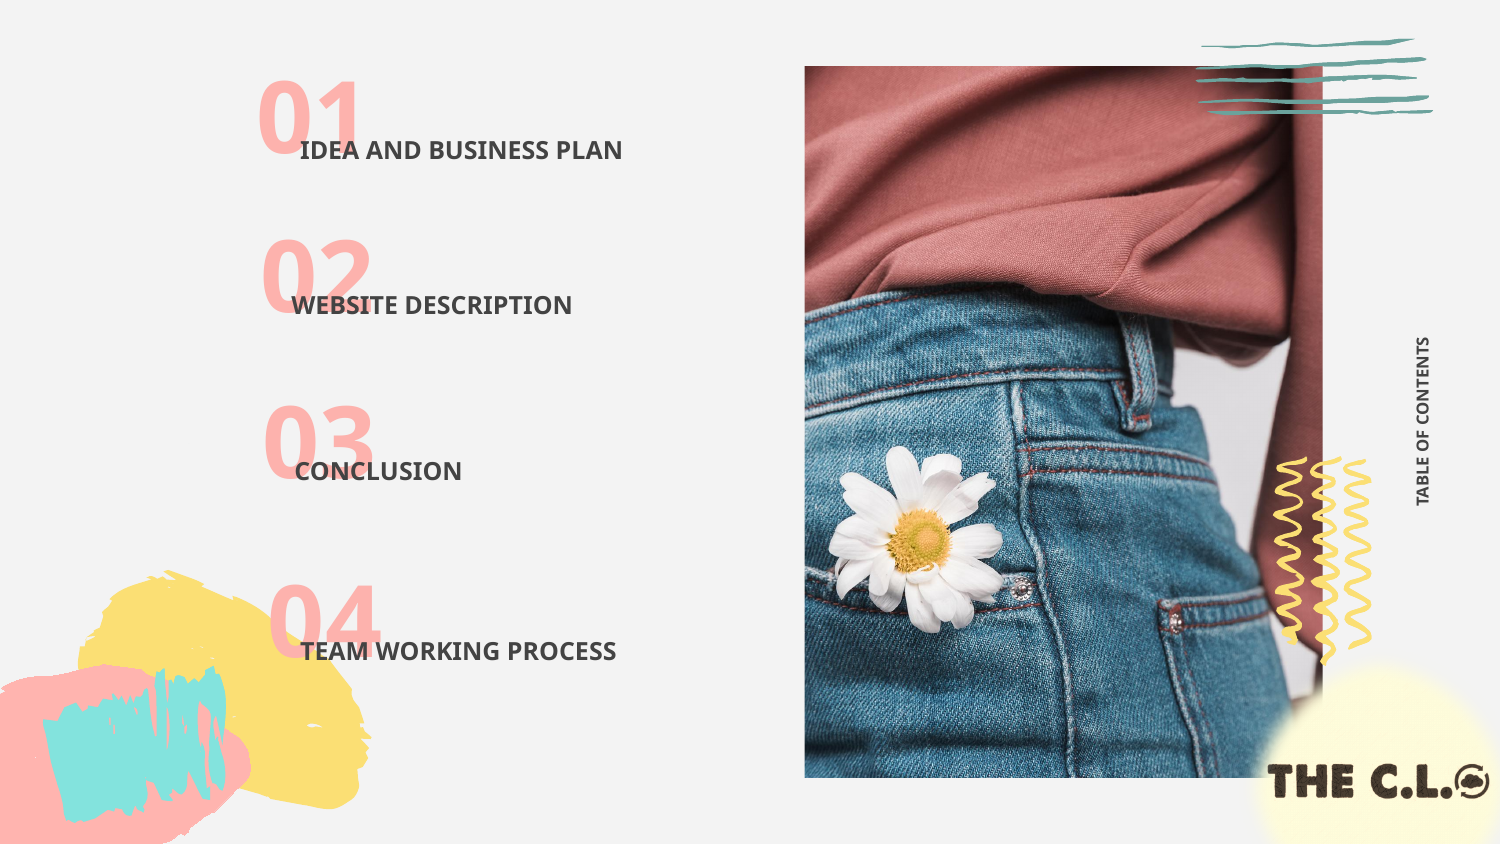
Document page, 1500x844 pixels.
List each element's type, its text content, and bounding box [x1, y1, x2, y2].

title TEAM WORKING PROCESS [284, 585, 666, 681]
text_box [42, 665, 226, 823]
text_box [1195, 38, 1434, 116]
picture [804, 66, 1500, 844]
title 02 [173, 225, 462, 320]
title CONCLUSION [279, 405, 661, 500]
title WEBSITE DESCRIPTION [276, 239, 658, 335]
title 01 [169, 66, 458, 162]
title TABLE OF CONTENTS [1374, 231, 1470, 613]
title IDEA AND BUSINESS PLAN [284, 84, 666, 180]
text_box [0, 664, 251, 844]
title 03 [175, 390, 464, 486]
title 04 [181, 570, 469, 665]
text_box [1272, 456, 1373, 644]
